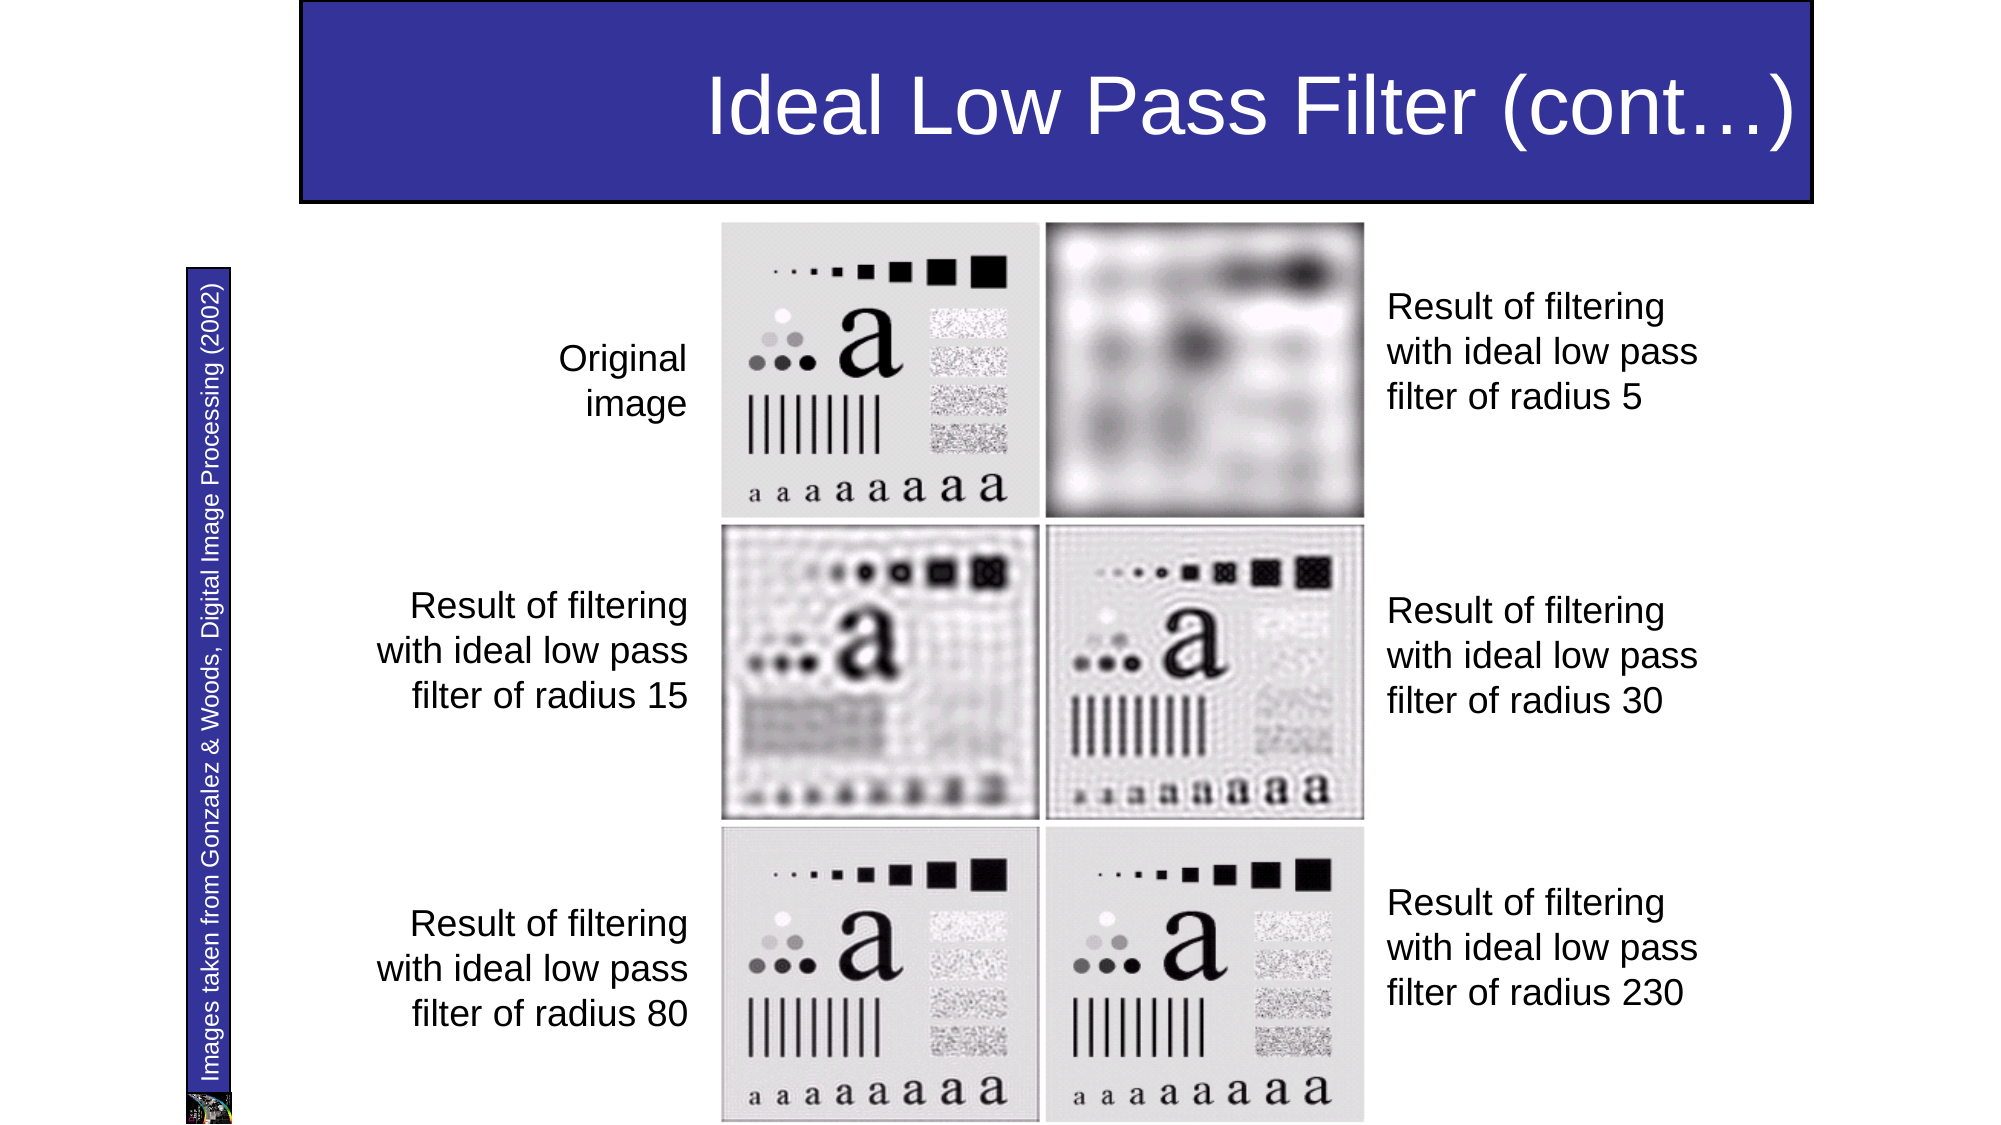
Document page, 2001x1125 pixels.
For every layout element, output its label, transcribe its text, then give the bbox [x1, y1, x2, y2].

picture [714, 217, 1370, 1125]
text_box Result of filtering with ideal low pass filter of radius 80 [349, 891, 704, 1042]
text_box Result of filtering with ideal low pass filter of radius 5 [1374, 274, 1727, 425]
text_box Result of filtering with ideal low pass filter of radius 15 [349, 573, 704, 724]
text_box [186, 267, 232, 1124]
text_box Result of filtering with ideal low pass filter of radius 30 [1374, 578, 1727, 729]
text_box Ideal Low Pass Filter (cont…) [300, 0, 1813, 202]
text_box Result of filtering with ideal low pass filter of radius 230 [1374, 870, 1727, 1021]
text_box Original image [543, 326, 702, 432]
